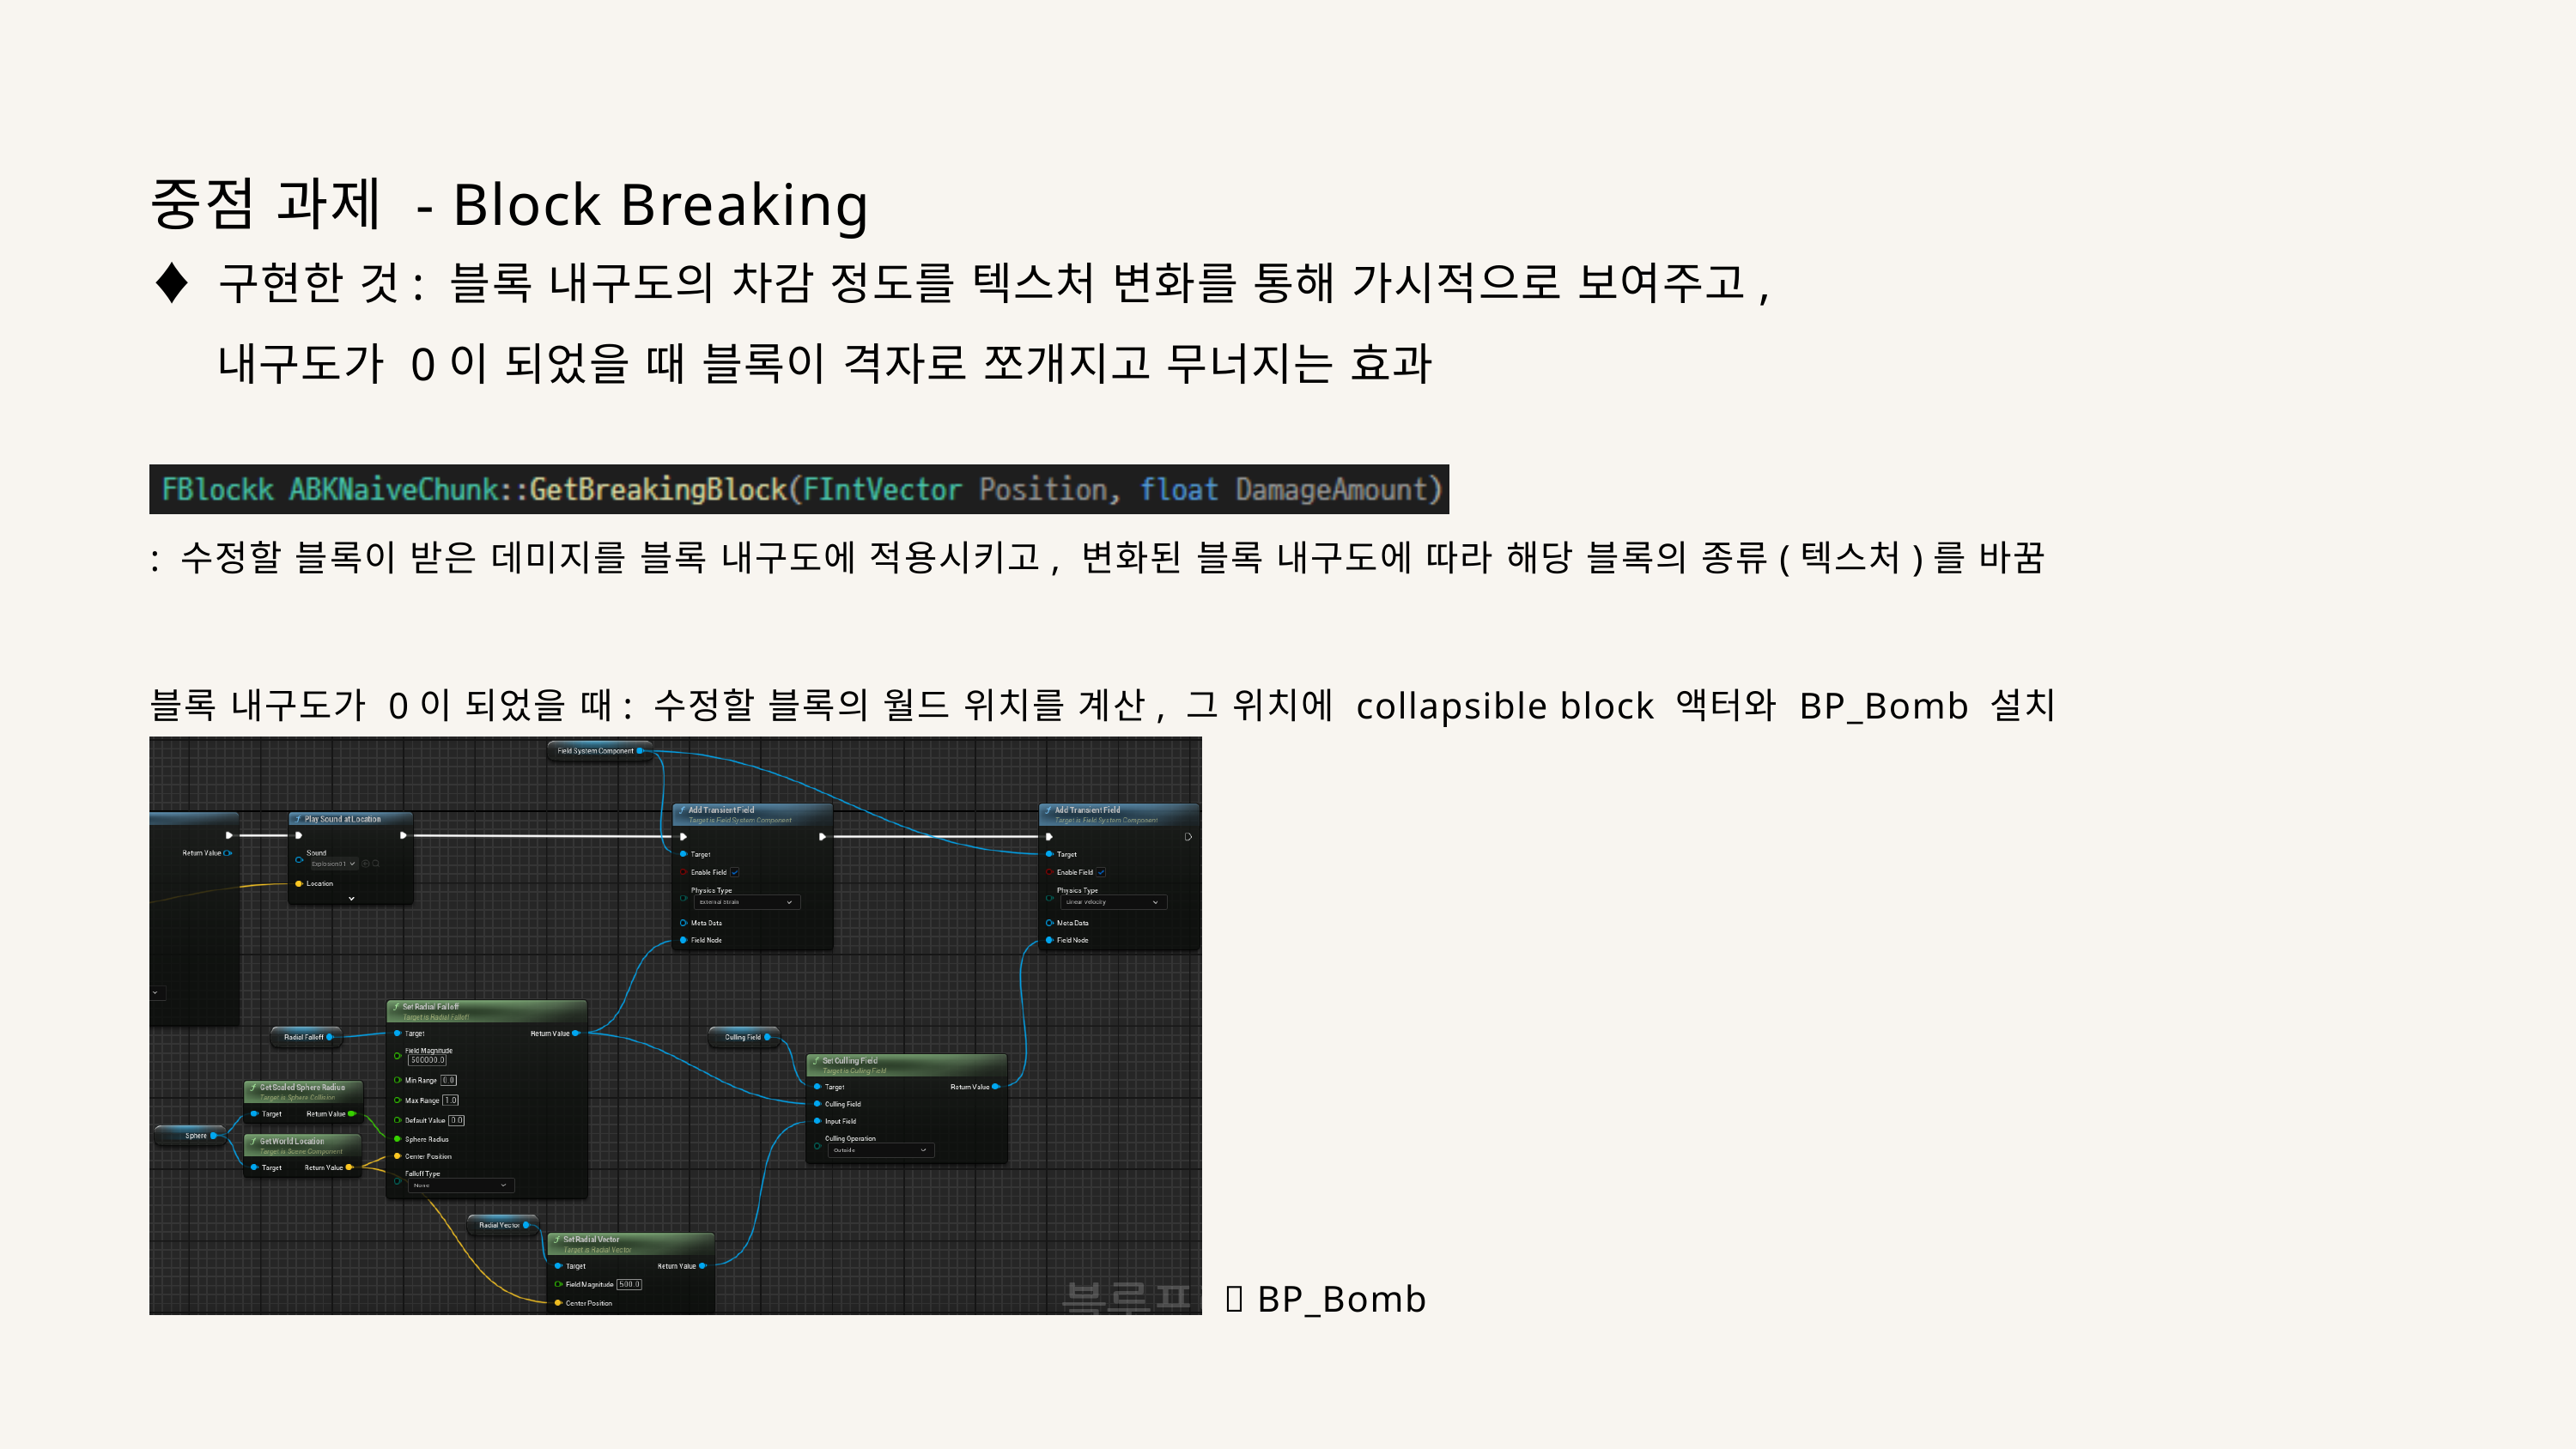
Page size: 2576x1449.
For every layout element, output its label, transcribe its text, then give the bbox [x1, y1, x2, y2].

picture [149, 737, 1203, 1315]
text_box  BP_Bomb [1224, 1254, 1449, 1319]
text_box ♦ 구현한 것: 블록 내구도의 차감 정도를 텍스처 변화를 통해 가시적으로 보여주고, 내구도가 0이 되었을 때 블록이 격자로 쪼개지고 무너지는 효과 [149, 228, 2426, 390]
picture [149, 464, 1449, 514]
text_box 블록 내구도가 0이 되었을 때: 수정할 블록의 월드 위치를 계산, 그 위치에 collapsible block 액터와 BP_Bomb 설치 [149, 661, 2281, 726]
text_box : 수정할 블록이 받은 데미지를 블록 내구도에 적용시키고, 변화된 블록 내구도에 따라 해당 블록의 종류(텍스처)를 바꿈 [149, 513, 2281, 579]
text_box 중점 과제 - Block Breaking [149, 134, 1561, 238]
